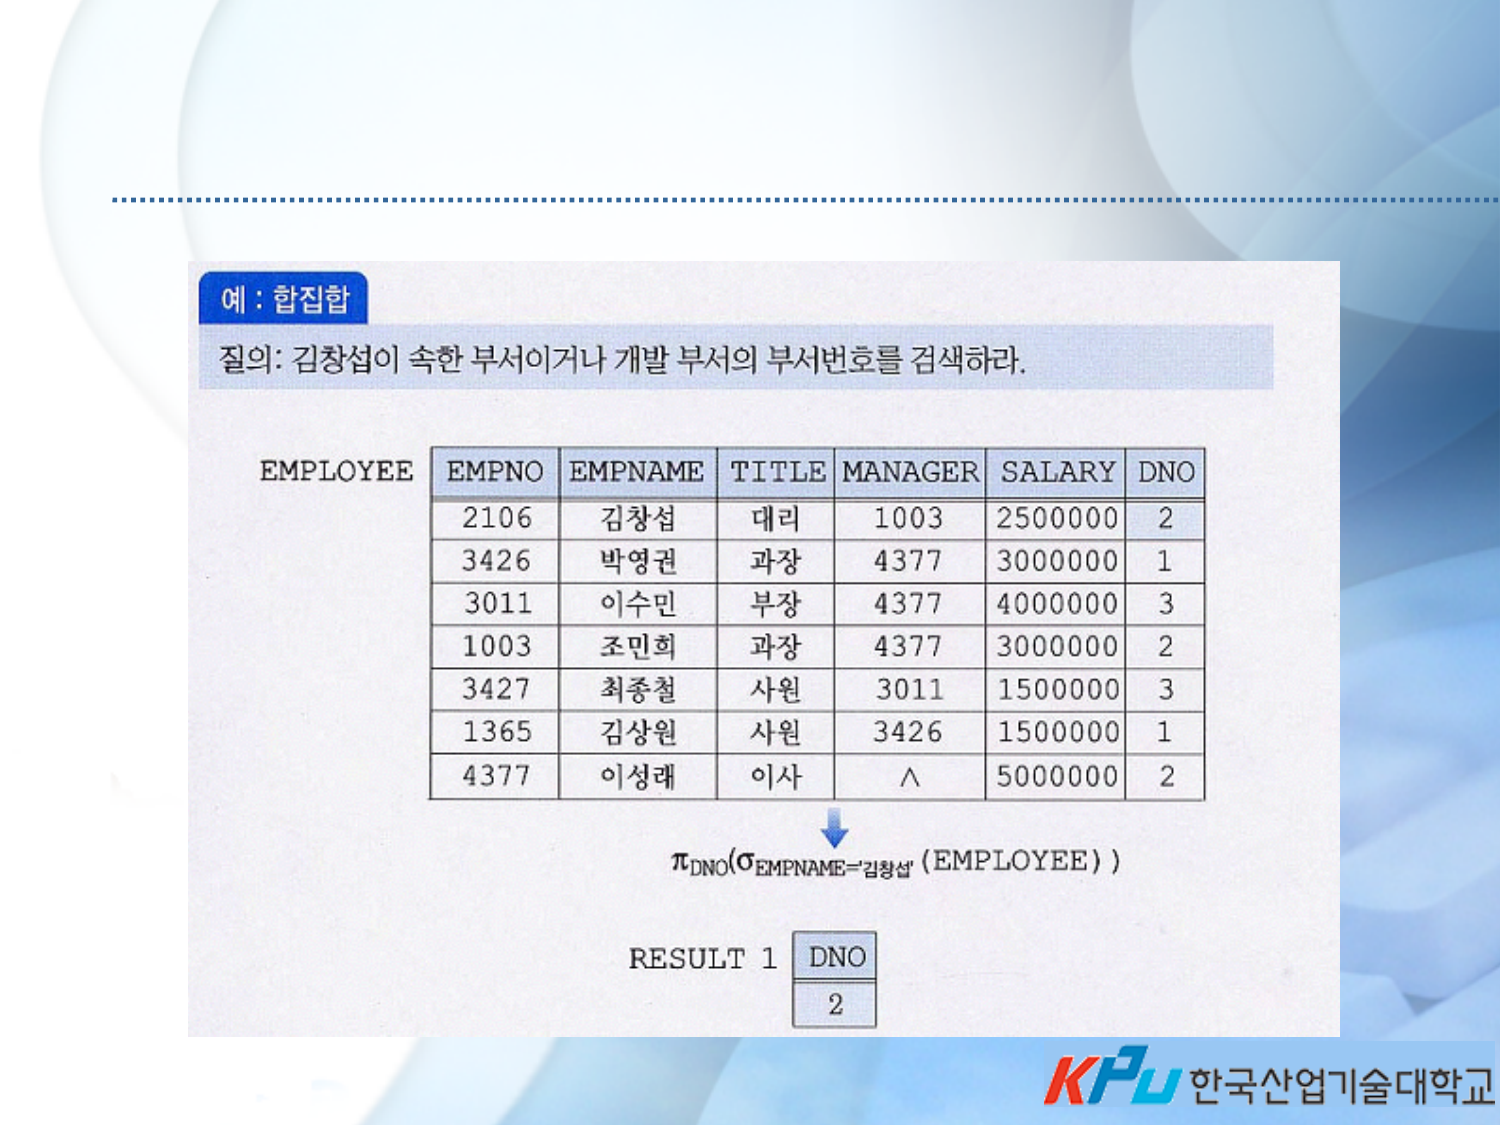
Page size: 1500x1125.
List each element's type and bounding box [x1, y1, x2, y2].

picture [0, 0, 1500, 1125]
text_box [187, 261, 1340, 1037]
